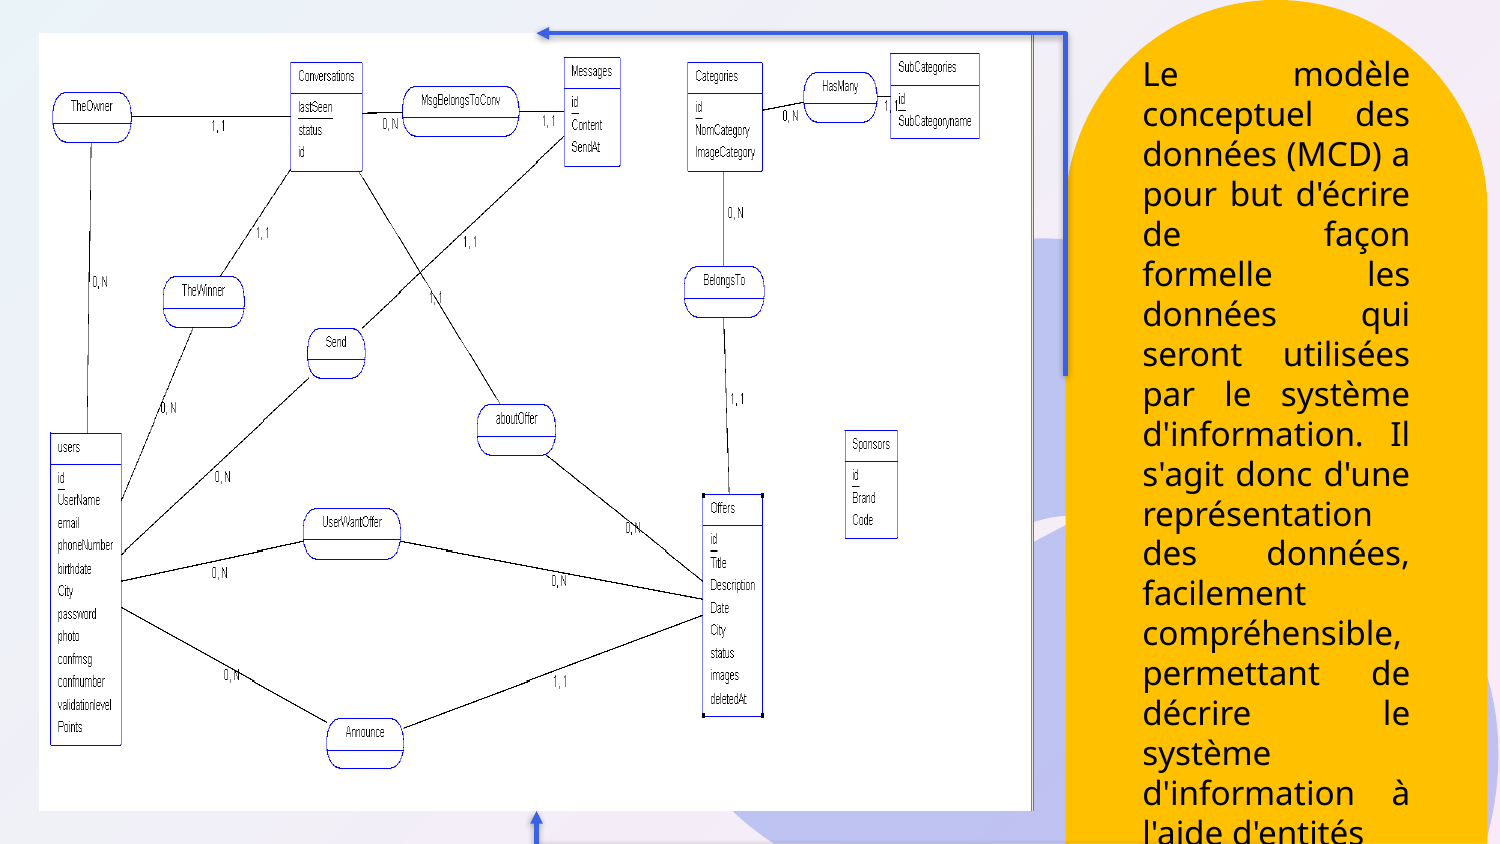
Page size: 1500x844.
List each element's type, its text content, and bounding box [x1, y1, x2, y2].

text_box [536, 421, 1066, 812]
text_box Le modèle conceptuel des données (MCD) a pour but d'écrire de façon formelle les données qui seront utilisées par le système d'information. Il s'agit donc d'une représentation des données, facilement compréhensible, permettant de décrire le système d'information à l'aide d'entités [1065, 0, 1488, 844]
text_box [536, 33, 1066, 376]
picture [39, 32, 1034, 812]
